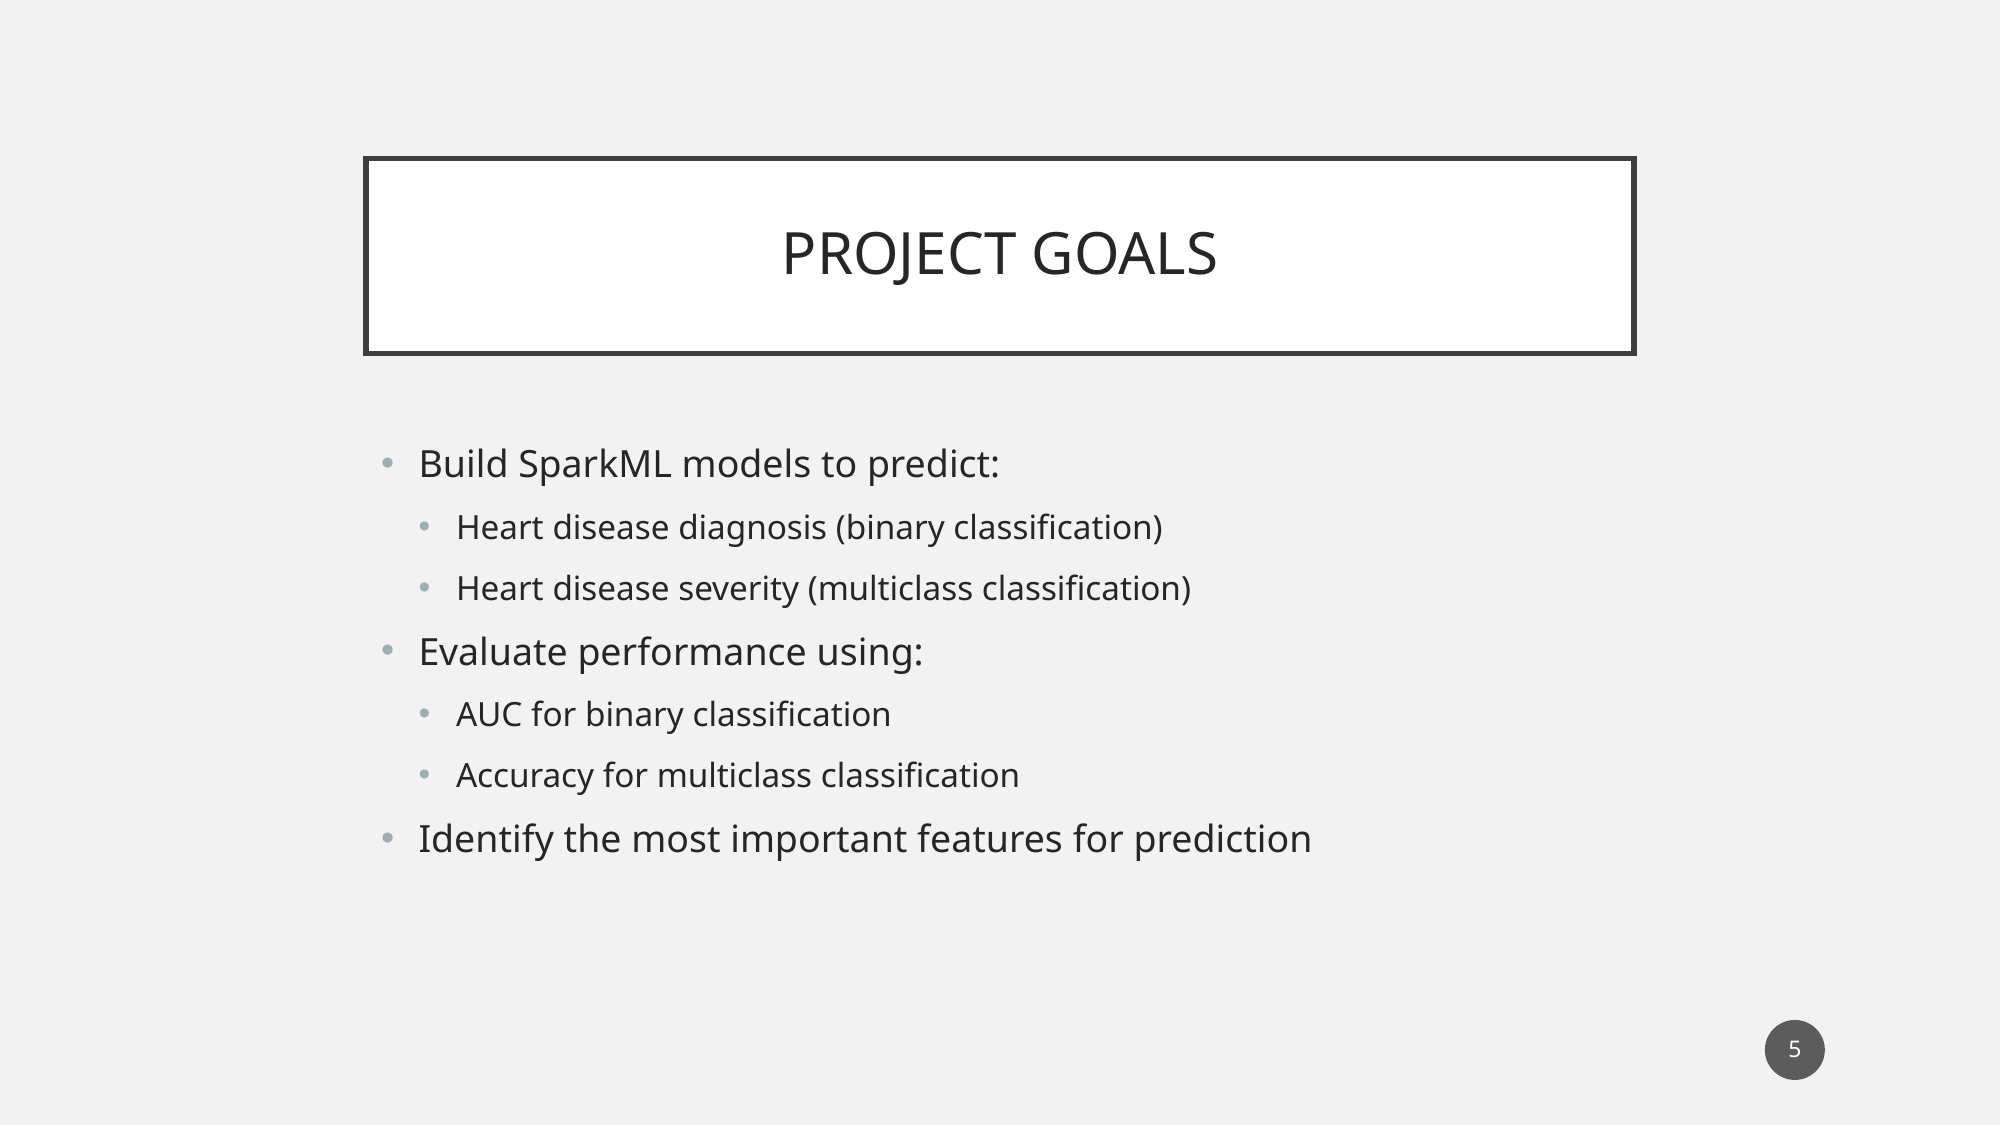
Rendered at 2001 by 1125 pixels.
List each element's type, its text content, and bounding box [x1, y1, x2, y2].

slide_number ‹#› [1764, 1019, 1825, 1080]
list Build SparkML models to predict: Heart disease diagnosis (binary classification) Heart disease severity (multiclass classification) Evaluate performance using: AUC for binary classification Accuracy for multiclass classification Identify the most important features for prediction [366, 432, 1634, 942]
title PROJECT GOALS [363, 156, 1637, 356]
